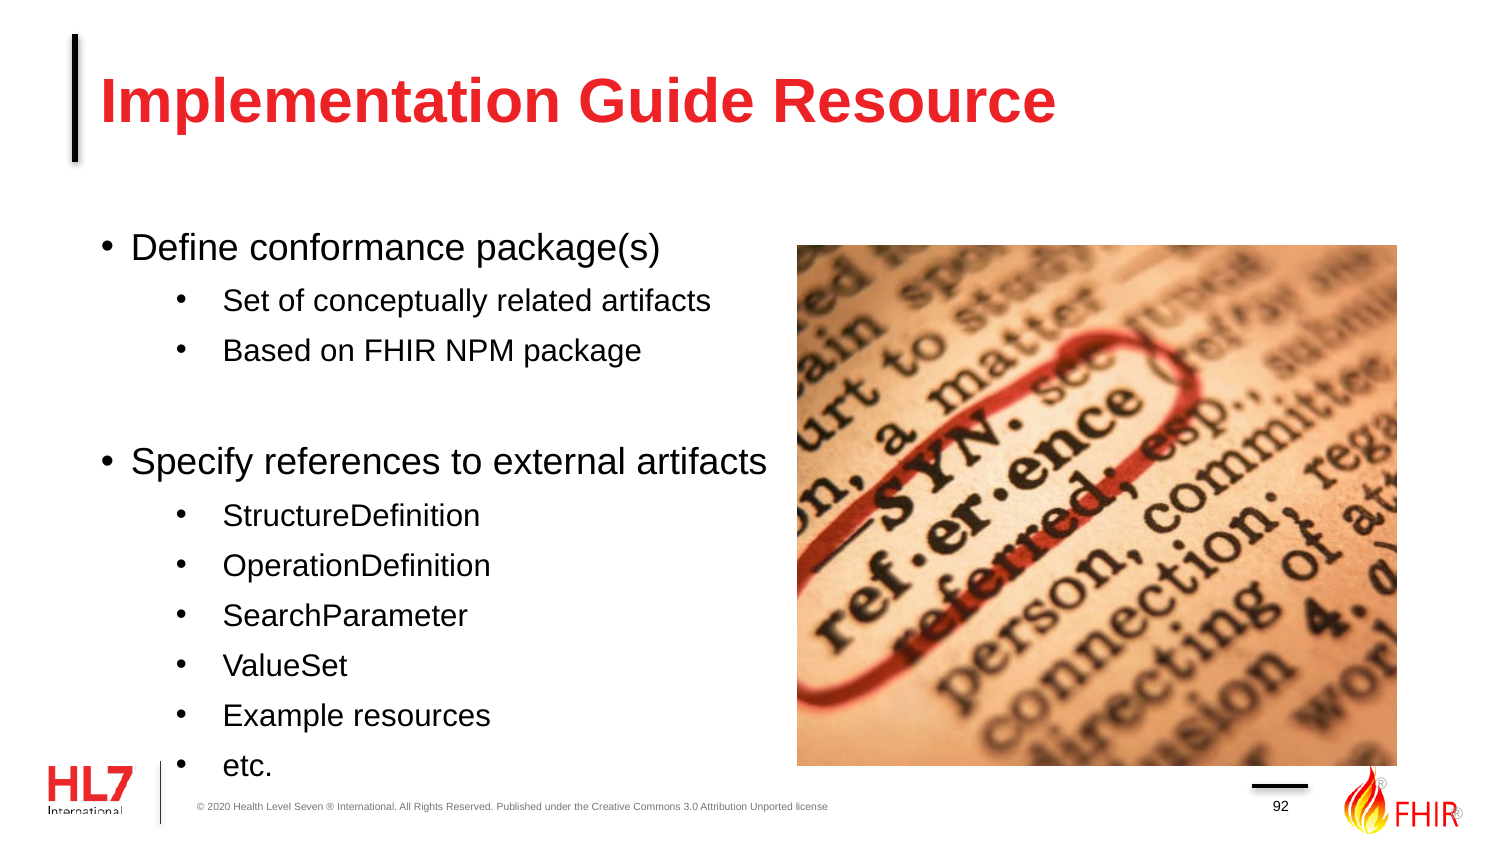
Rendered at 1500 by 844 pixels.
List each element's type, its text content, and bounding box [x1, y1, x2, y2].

slide_number 92 [1258, 786, 1304, 814]
title Implementation Guide Resource [100, 33, 1451, 163]
list Define conformance package(s) Set of conceptually related artifacts Based on FHIR NPM package Specify references to external artifacts StructureDefinition OperationDefinition SearchParameter ValueSet Example resources etc. [100, 222, 1451, 731]
footer © 2020 Health Level Seven ® International. All Rights Reserved. Published under the Creative Commons 3.0 Attribution Unported license [196, 786, 941, 813]
picture [796, 245, 1463, 837]
